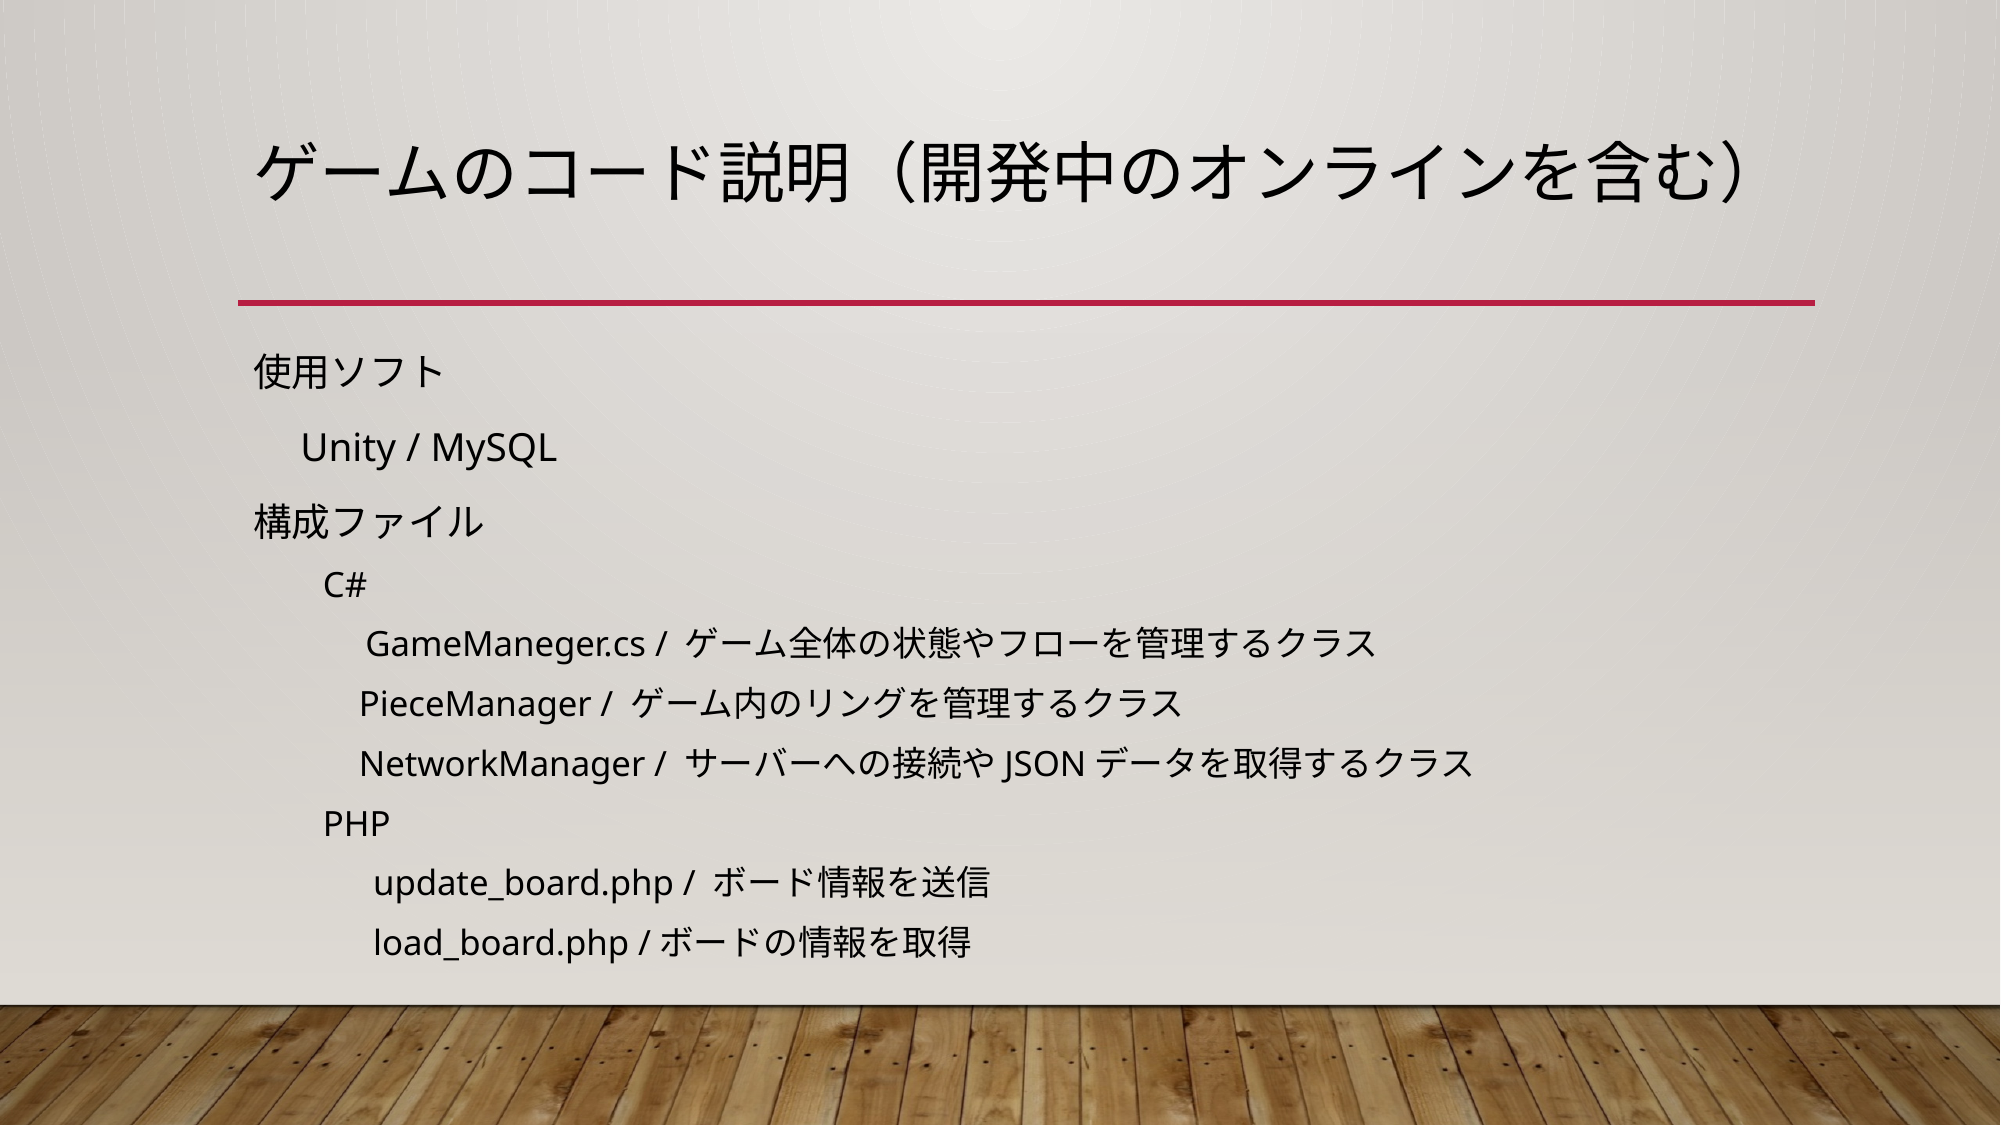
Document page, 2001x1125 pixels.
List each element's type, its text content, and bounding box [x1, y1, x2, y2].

title ゲームのコード説明（開発中のオンラインを含む） [238, 131, 1814, 305]
picture [0, 1005, 2000, 1125]
list 使用ソフト Unity / MySQL 構成ファイル C# GameManeger.cs / ゲーム全体の状態やフローを管理するクラス PieceManager / ゲーム内のリングを管理するクラス NetworkManager / サーバーへの接続やJSONデータを取得するクラス PHP update_board.php / ボード情報を送信 load_board.php /ボードの情報を取得 [238, 330, 1814, 976]
